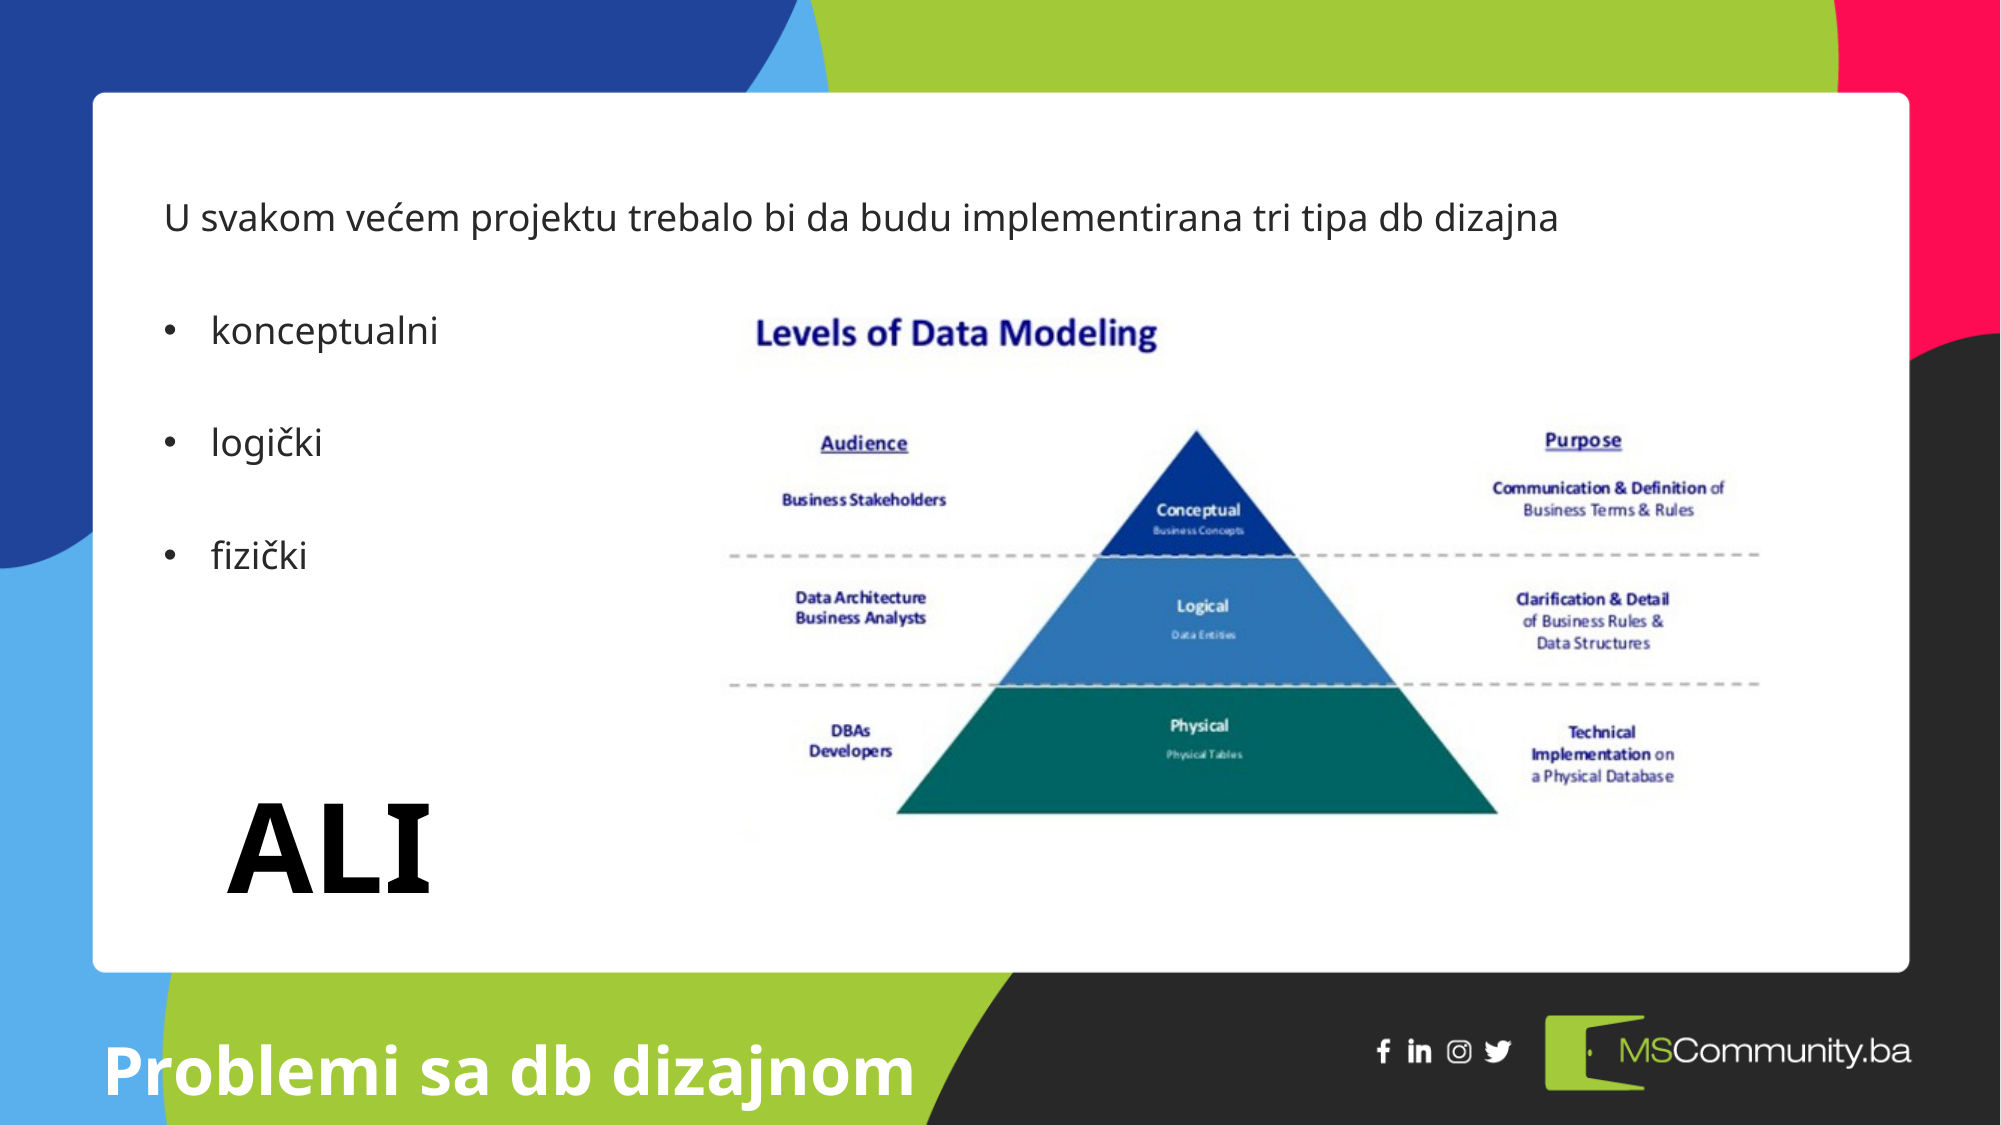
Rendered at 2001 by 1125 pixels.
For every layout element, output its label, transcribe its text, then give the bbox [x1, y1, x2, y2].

text_box Problemi sa db dizajnom [87, 1021, 1252, 1117]
picture [0, 0, 2001, 1125]
text_box U svakom većem projektu trebalo bi da budu implementirana tri tipa db dizajna konceptualni logički fizički [148, 119, 1785, 584]
text_box ALI [212, 761, 448, 927]
